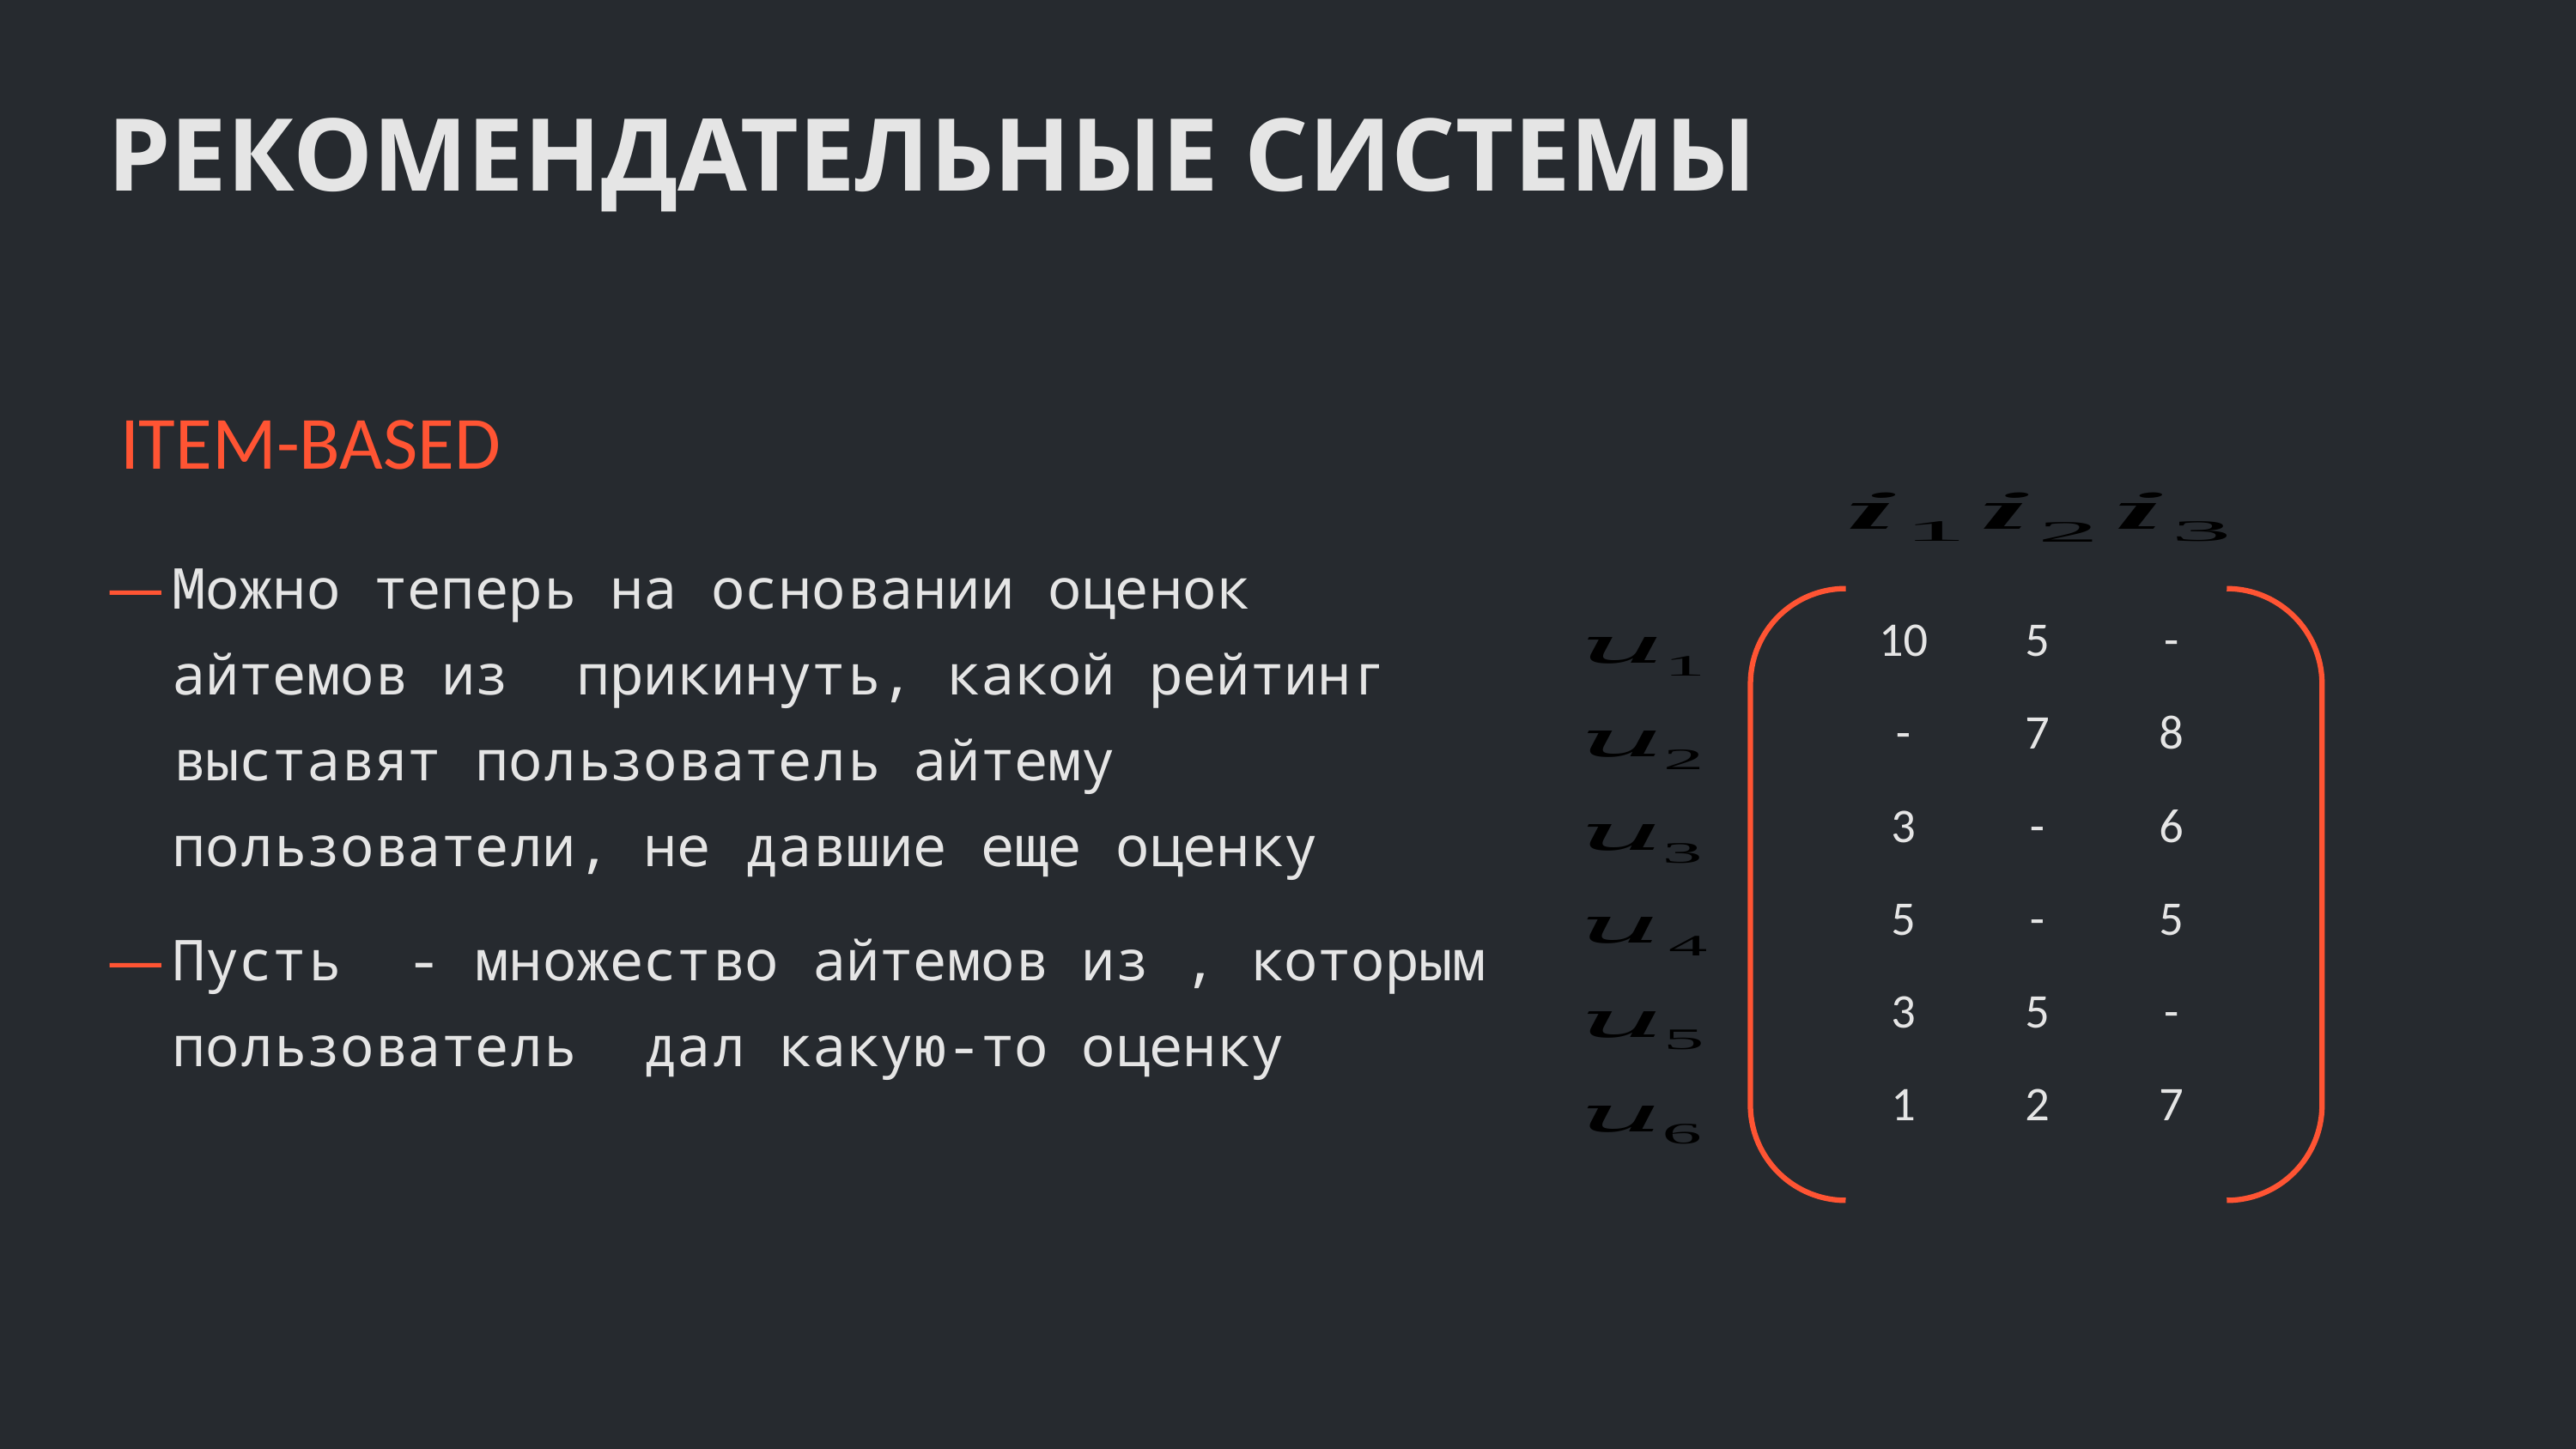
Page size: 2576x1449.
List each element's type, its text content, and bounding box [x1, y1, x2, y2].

table_cell - [1971, 893, 2105, 985]
table_cell 8 [2105, 706, 2239, 799]
table_cell 5 [2105, 893, 2239, 985]
table_cell 7 [1971, 706, 2105, 799]
table_cell - [2105, 985, 2239, 1078]
text_box [1749, 588, 2323, 1201]
table_cell 1 [1837, 1078, 1971, 1171]
text_box ITEM-BASED [107, 397, 1578, 498]
table_cell 3 [1837, 985, 1971, 1078]
table_cell 5 [1837, 893, 1971, 985]
table_cell 7 [2105, 1078, 2239, 1171]
table_cell - [1837, 706, 1971, 799]
table_header 5 [1971, 614, 2105, 706]
table_cell - [1971, 799, 2105, 893]
text_box РЕКОМЕНДАТЕЛЬНЫЕ СИСТЕМЫ [107, 110, 2415, 364]
table_cell 2 [1971, 1078, 2105, 1171]
table_cell 5 [1971, 985, 2105, 1078]
table_cell 6 [2105, 799, 2239, 893]
table_header 10 [1837, 614, 1971, 706]
table_cell 3 [1837, 799, 1971, 893]
table_header - [2105, 614, 2239, 706]
